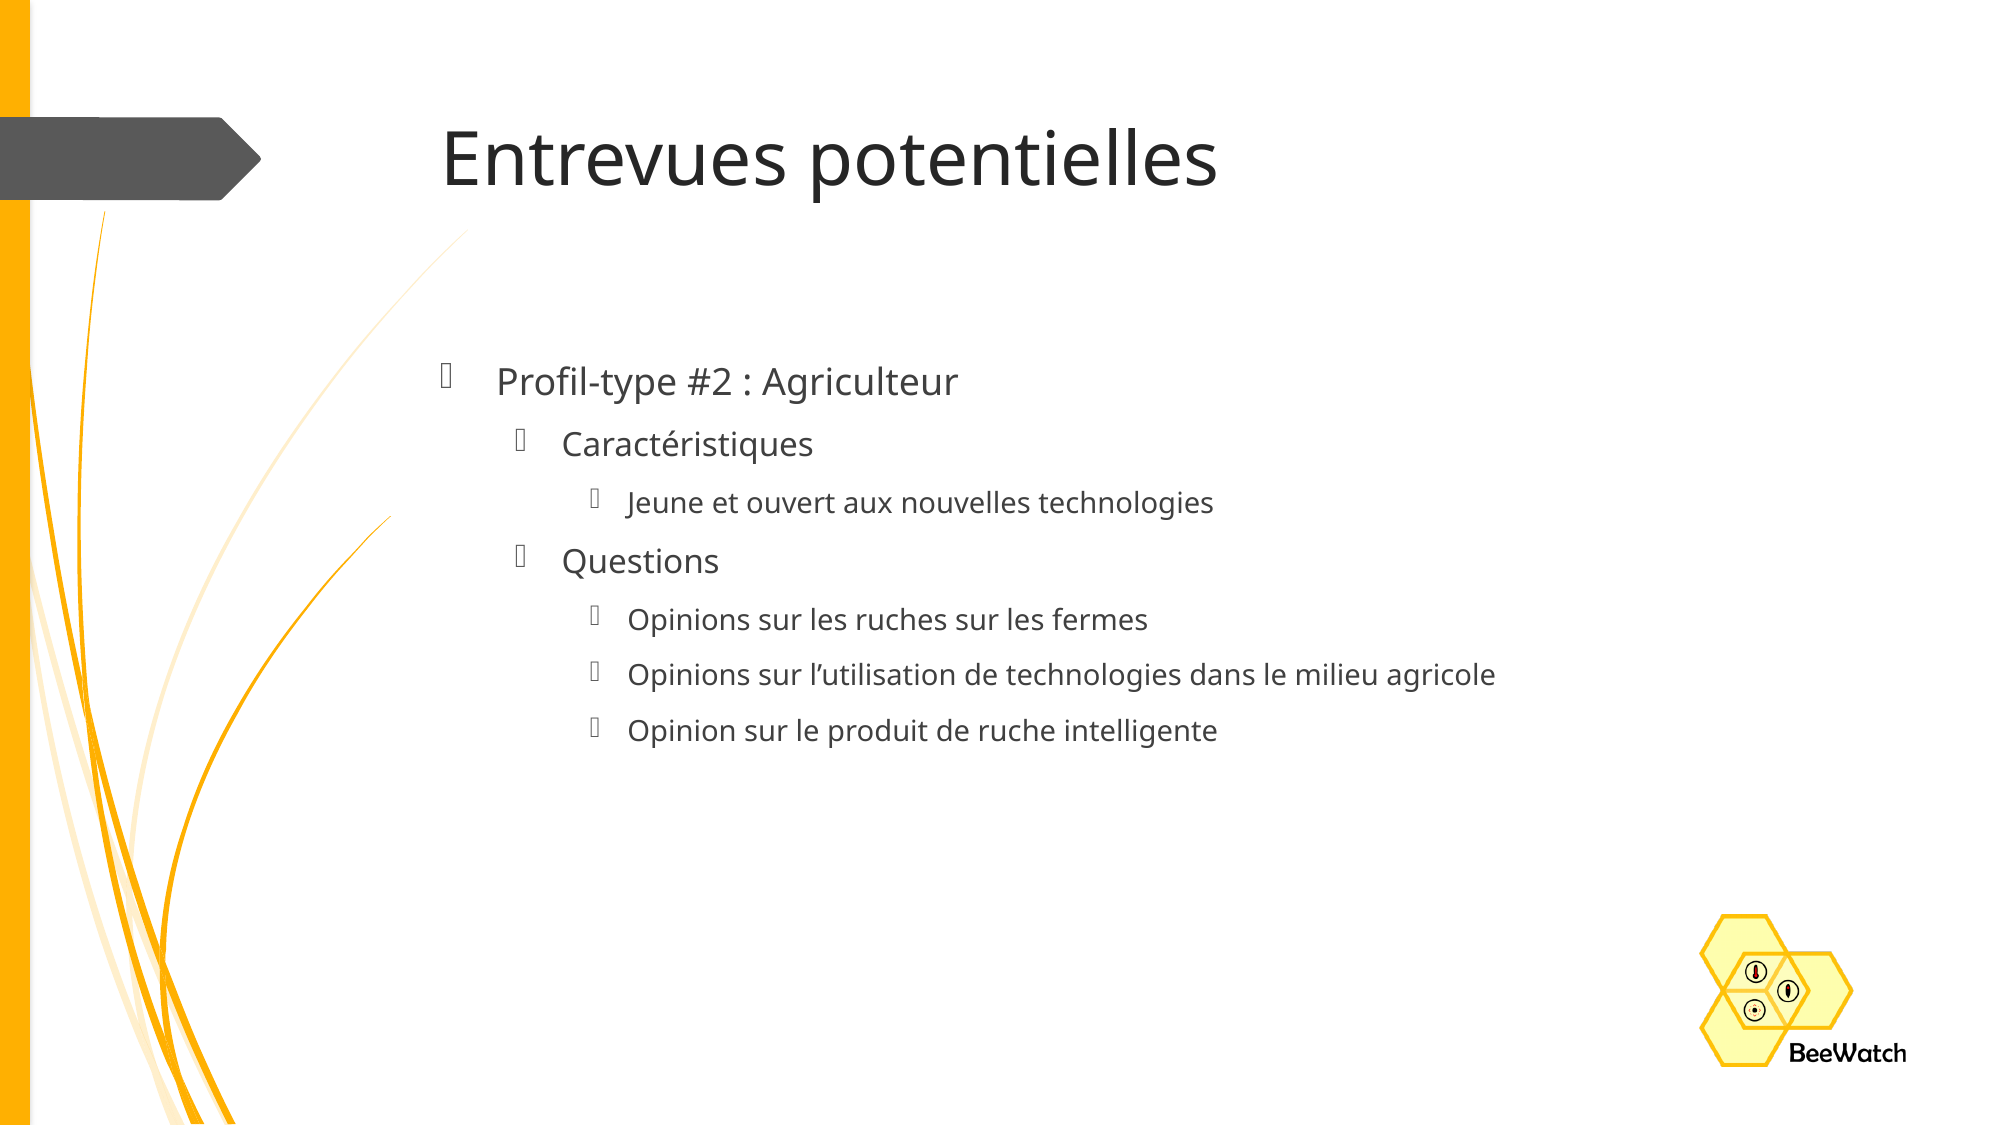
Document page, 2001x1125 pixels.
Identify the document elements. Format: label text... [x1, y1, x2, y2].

picture [1699, 914, 1906, 1067]
list Profil-type #2 : Agriculteur Caractéristiques Jeune et ouvert aux nouvelles technologies Questions Opinions sur les ruches sur les fermes Opinions sur l’utilisation de technologies dans le milieu agricole Opinion sur le produit de ruche intelligente [424, 350, 1888, 970]
title Entrevues potentielles [425, 102, 1888, 313]
